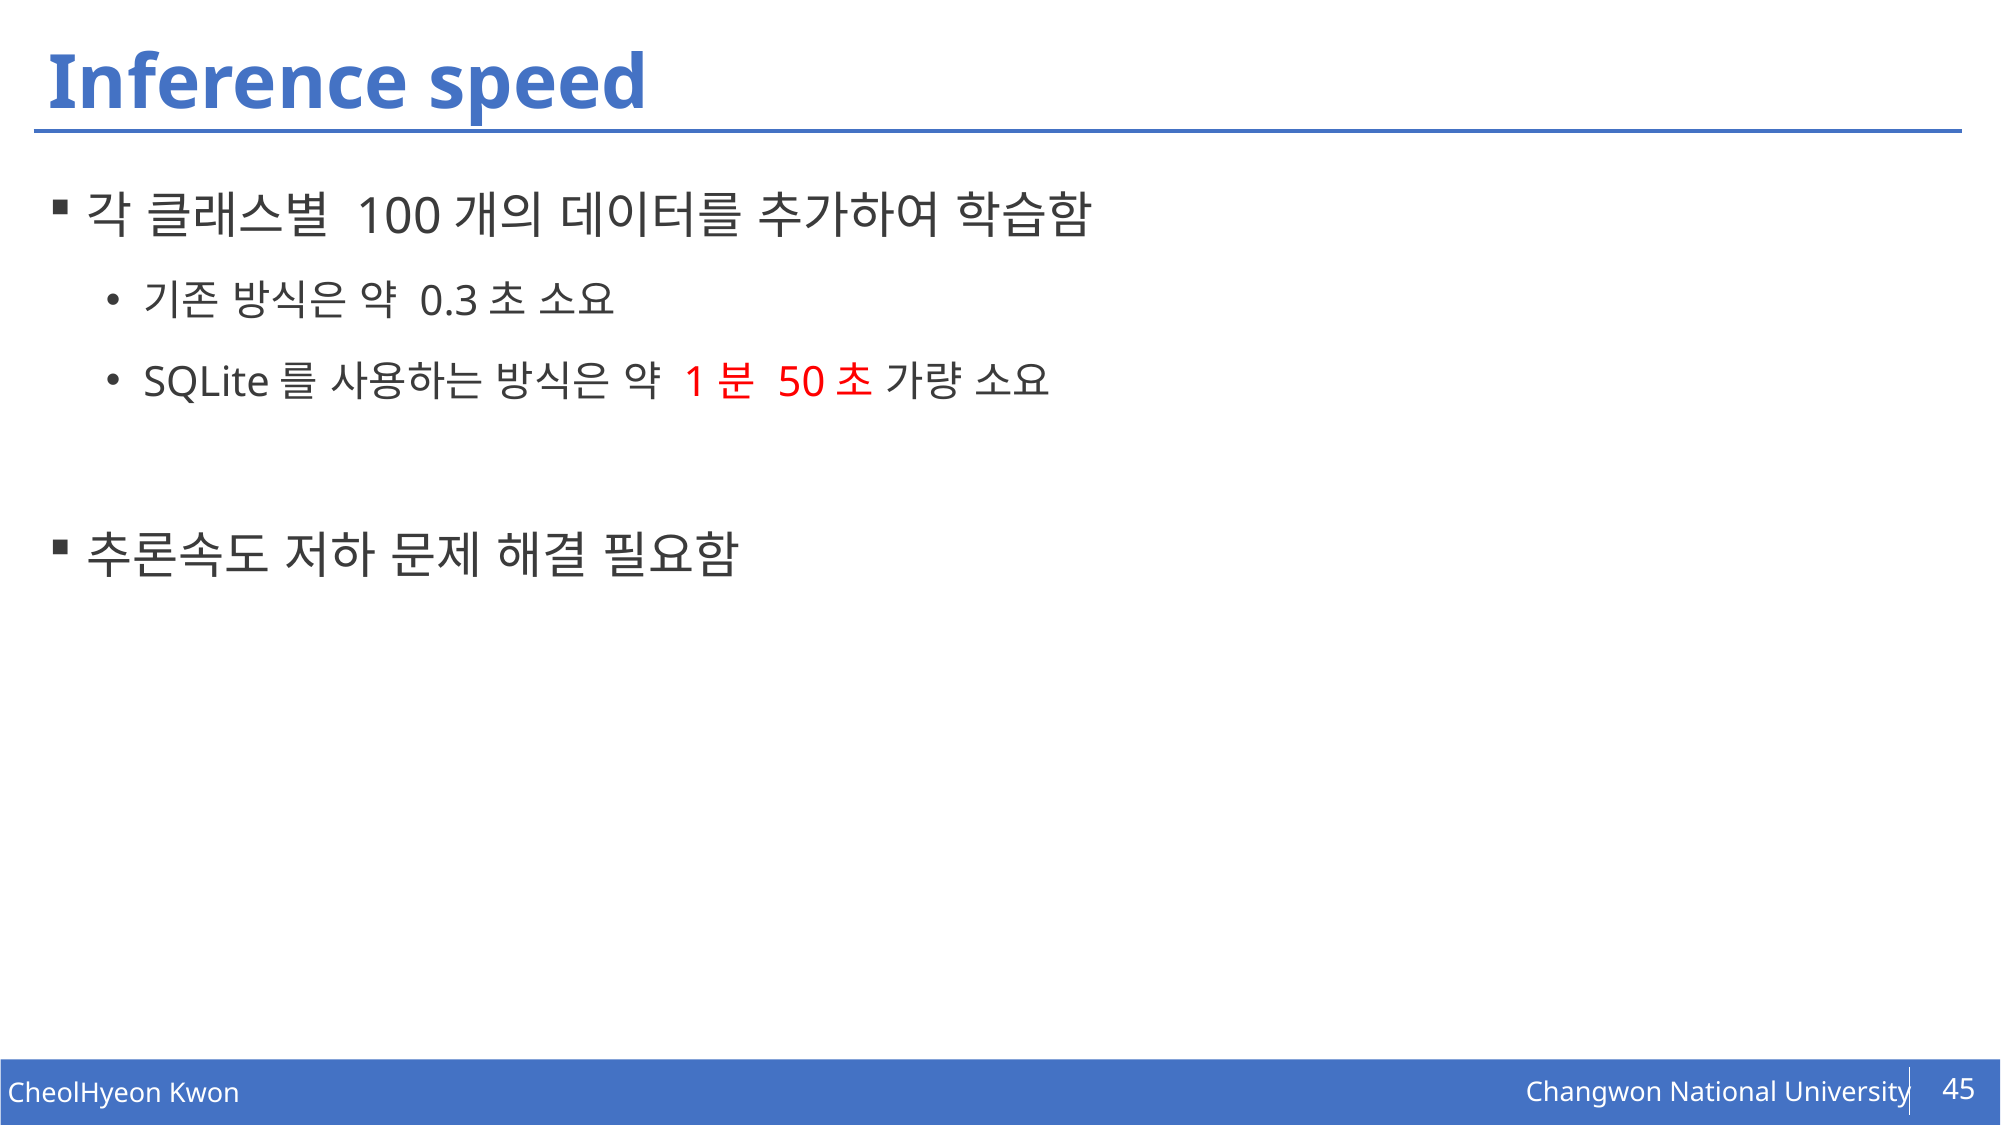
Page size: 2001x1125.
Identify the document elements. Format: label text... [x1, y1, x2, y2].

title Inference speed [33, 27, 1963, 143]
slide_number 45 [1922, 1060, 1996, 1121]
list 각 클래스별 100개의 데이터를 추가하여 학습함 기존 방식은 약 0.3초 소요 SQLite를 사용하는 방식은 약 1분 50초 가량 소요 추론속도 저하 문제 해결 필요함 [33, 152, 1963, 997]
